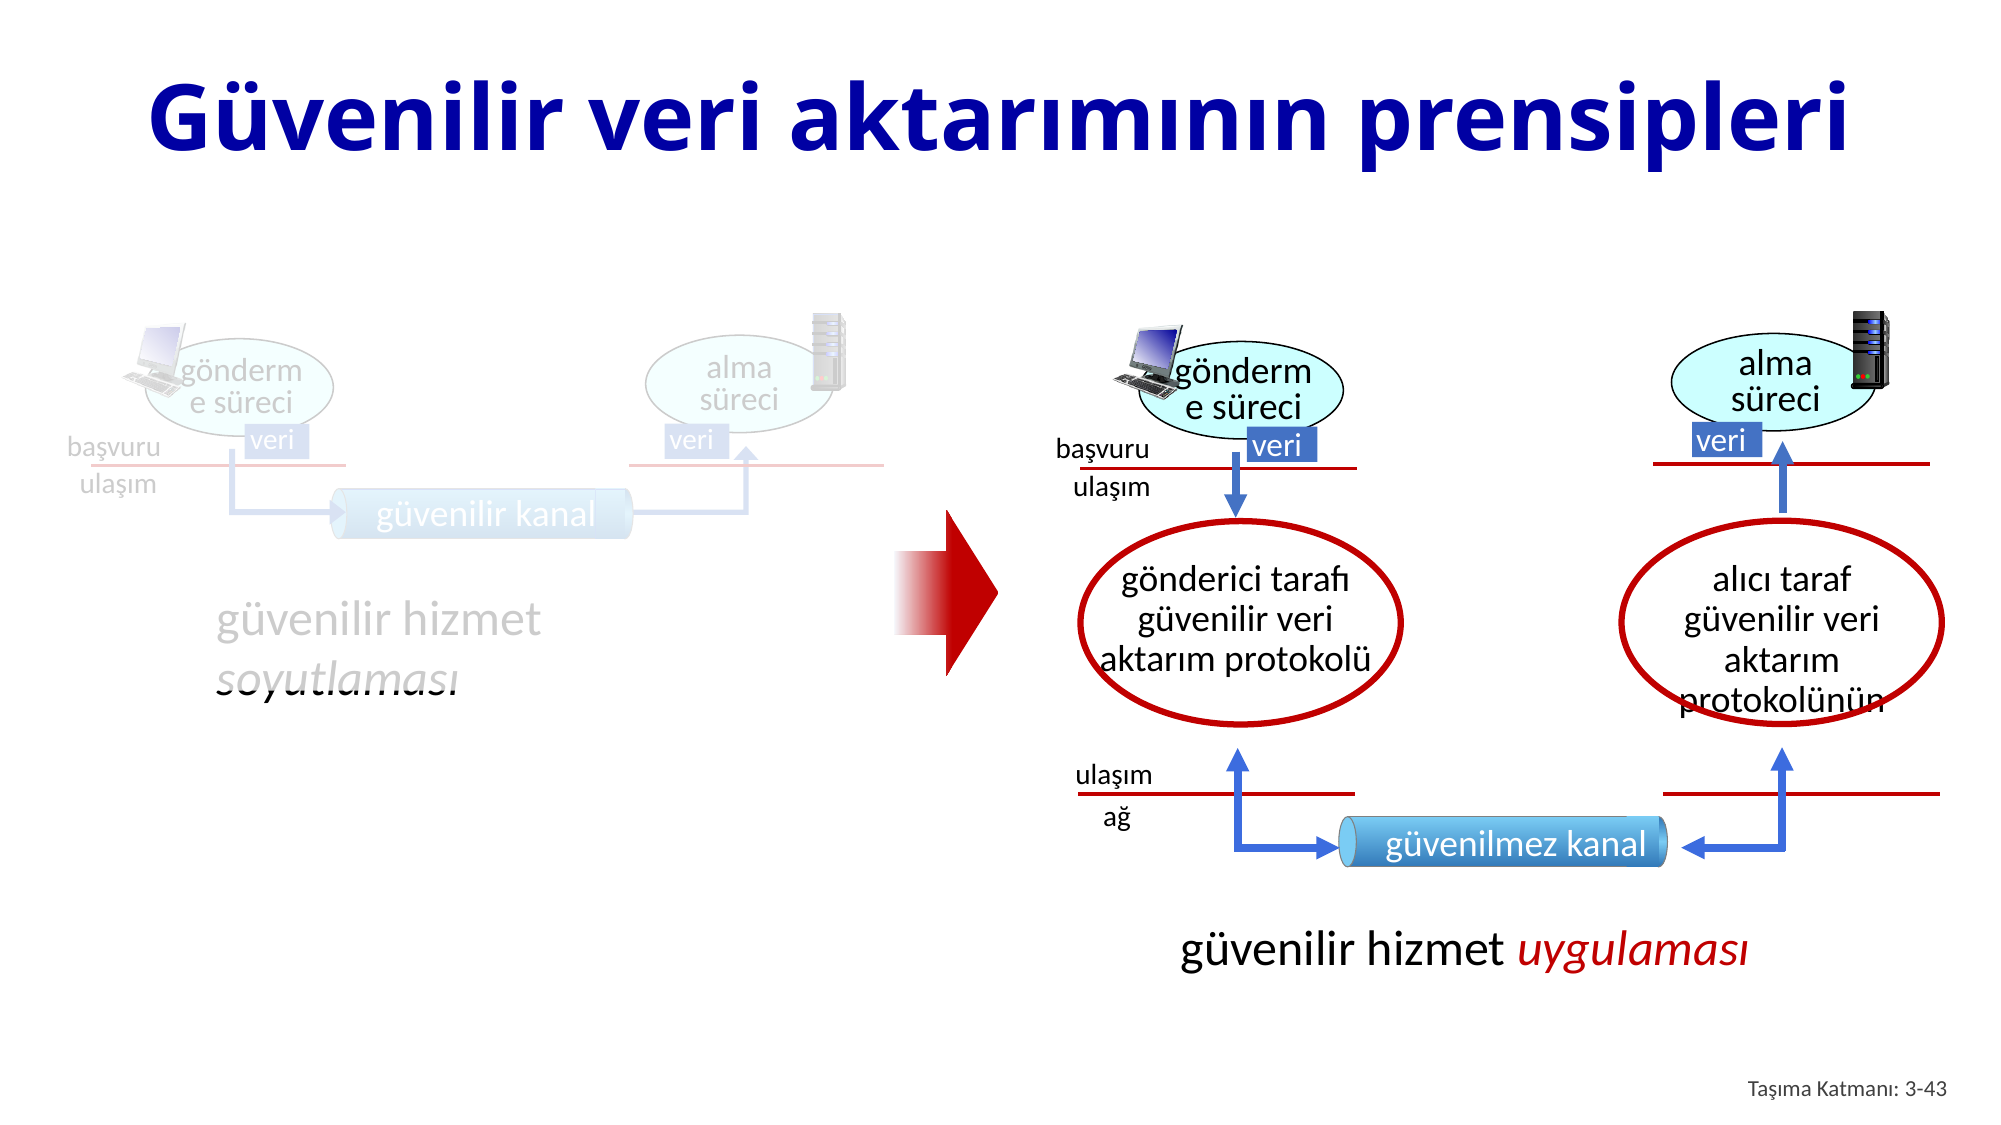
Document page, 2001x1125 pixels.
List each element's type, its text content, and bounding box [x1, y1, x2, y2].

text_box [1021, 311, 1940, 984]
slide_number Taşıma Katmanı: 3-43 [1512, 1056, 1963, 1117]
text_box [39, 313, 884, 654]
text_box [48, 297, 913, 692]
text_box [892, 505, 1000, 680]
title Güvenilir veri aktarımının prensipleri​ [131, 47, 1952, 195]
